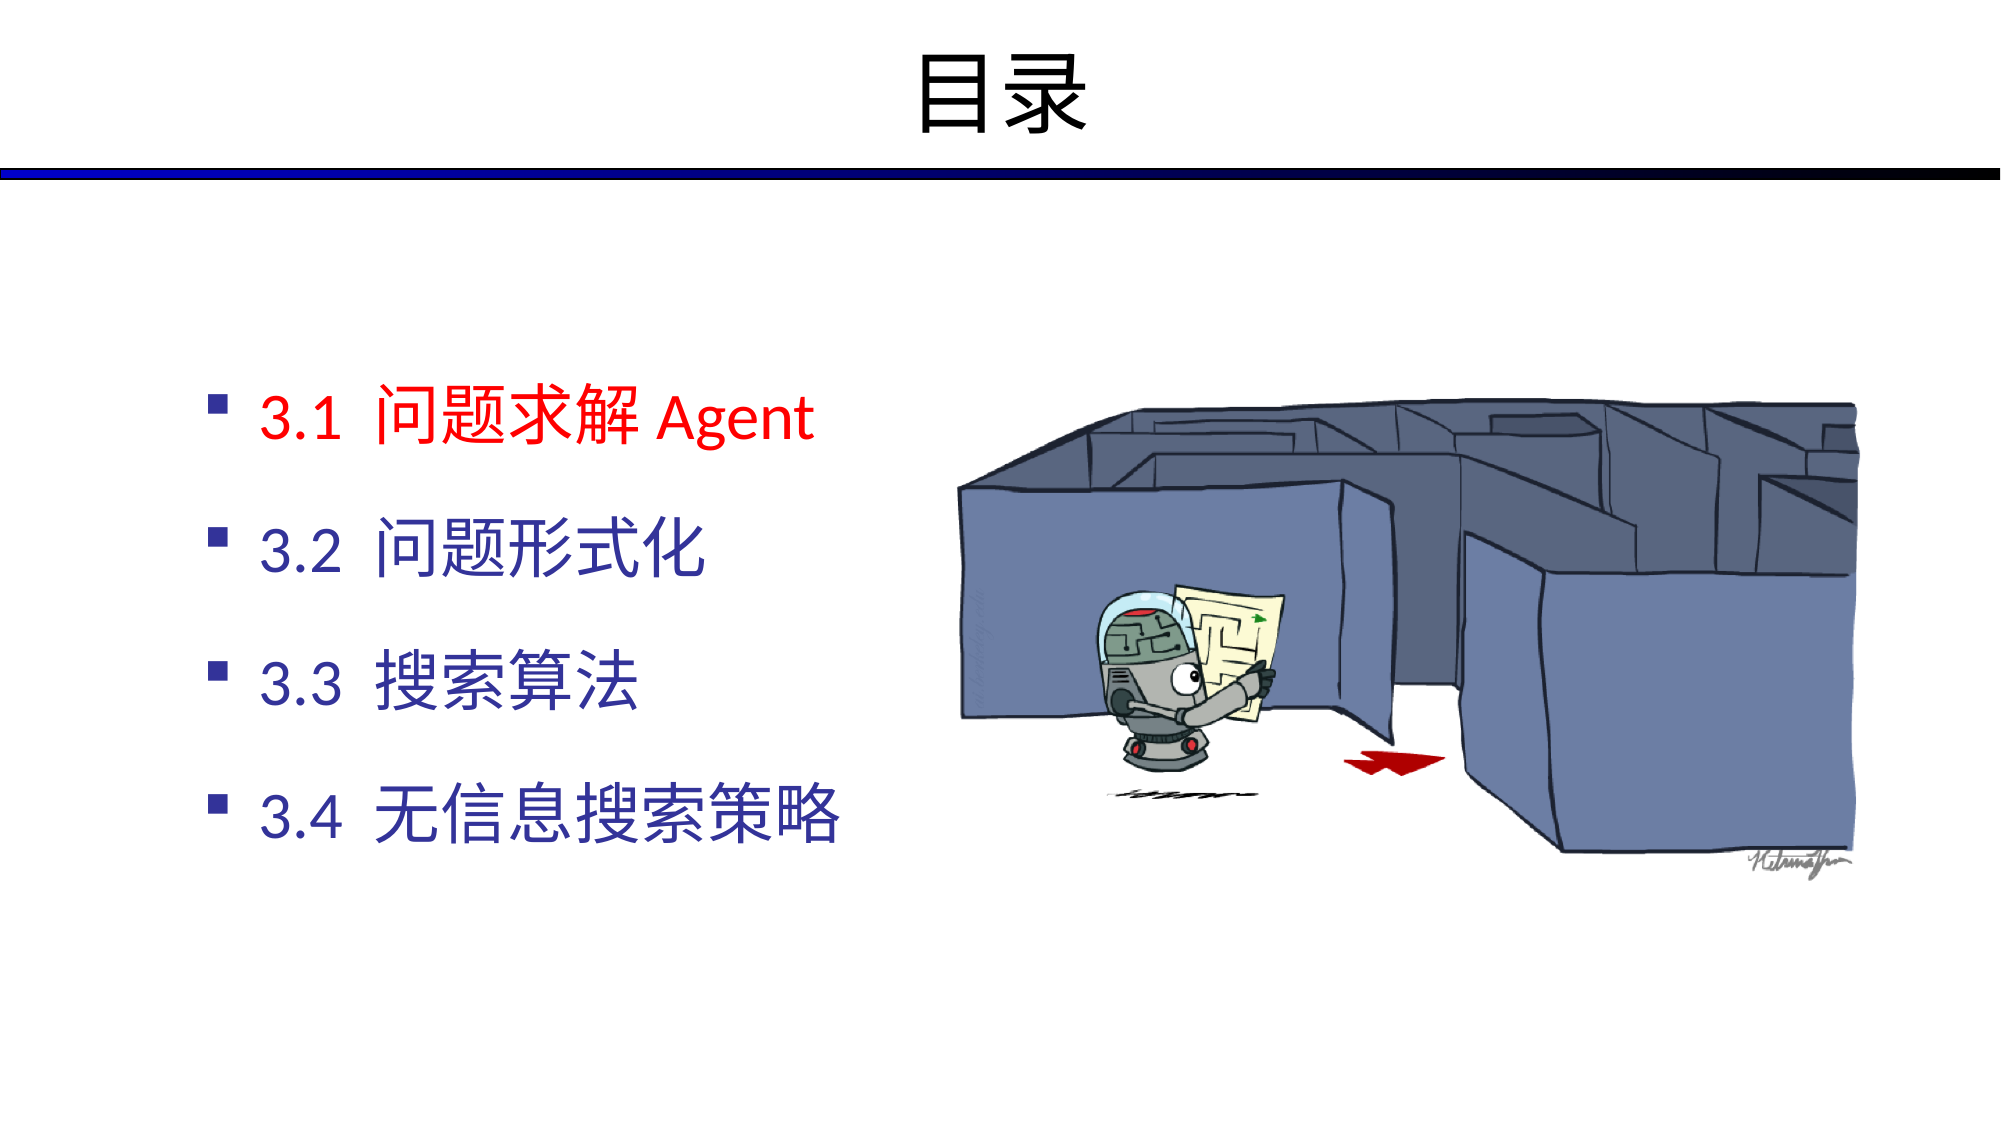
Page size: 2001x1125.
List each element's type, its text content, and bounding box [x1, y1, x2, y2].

list 3.1 问题求解Agent 3.2 问题形式化 3.3 搜索算法 3.4 无信息搜索策略 [187, 324, 1747, 1101]
title 目录 [0, 0, 2000, 184]
picture [837, 137, 1912, 944]
